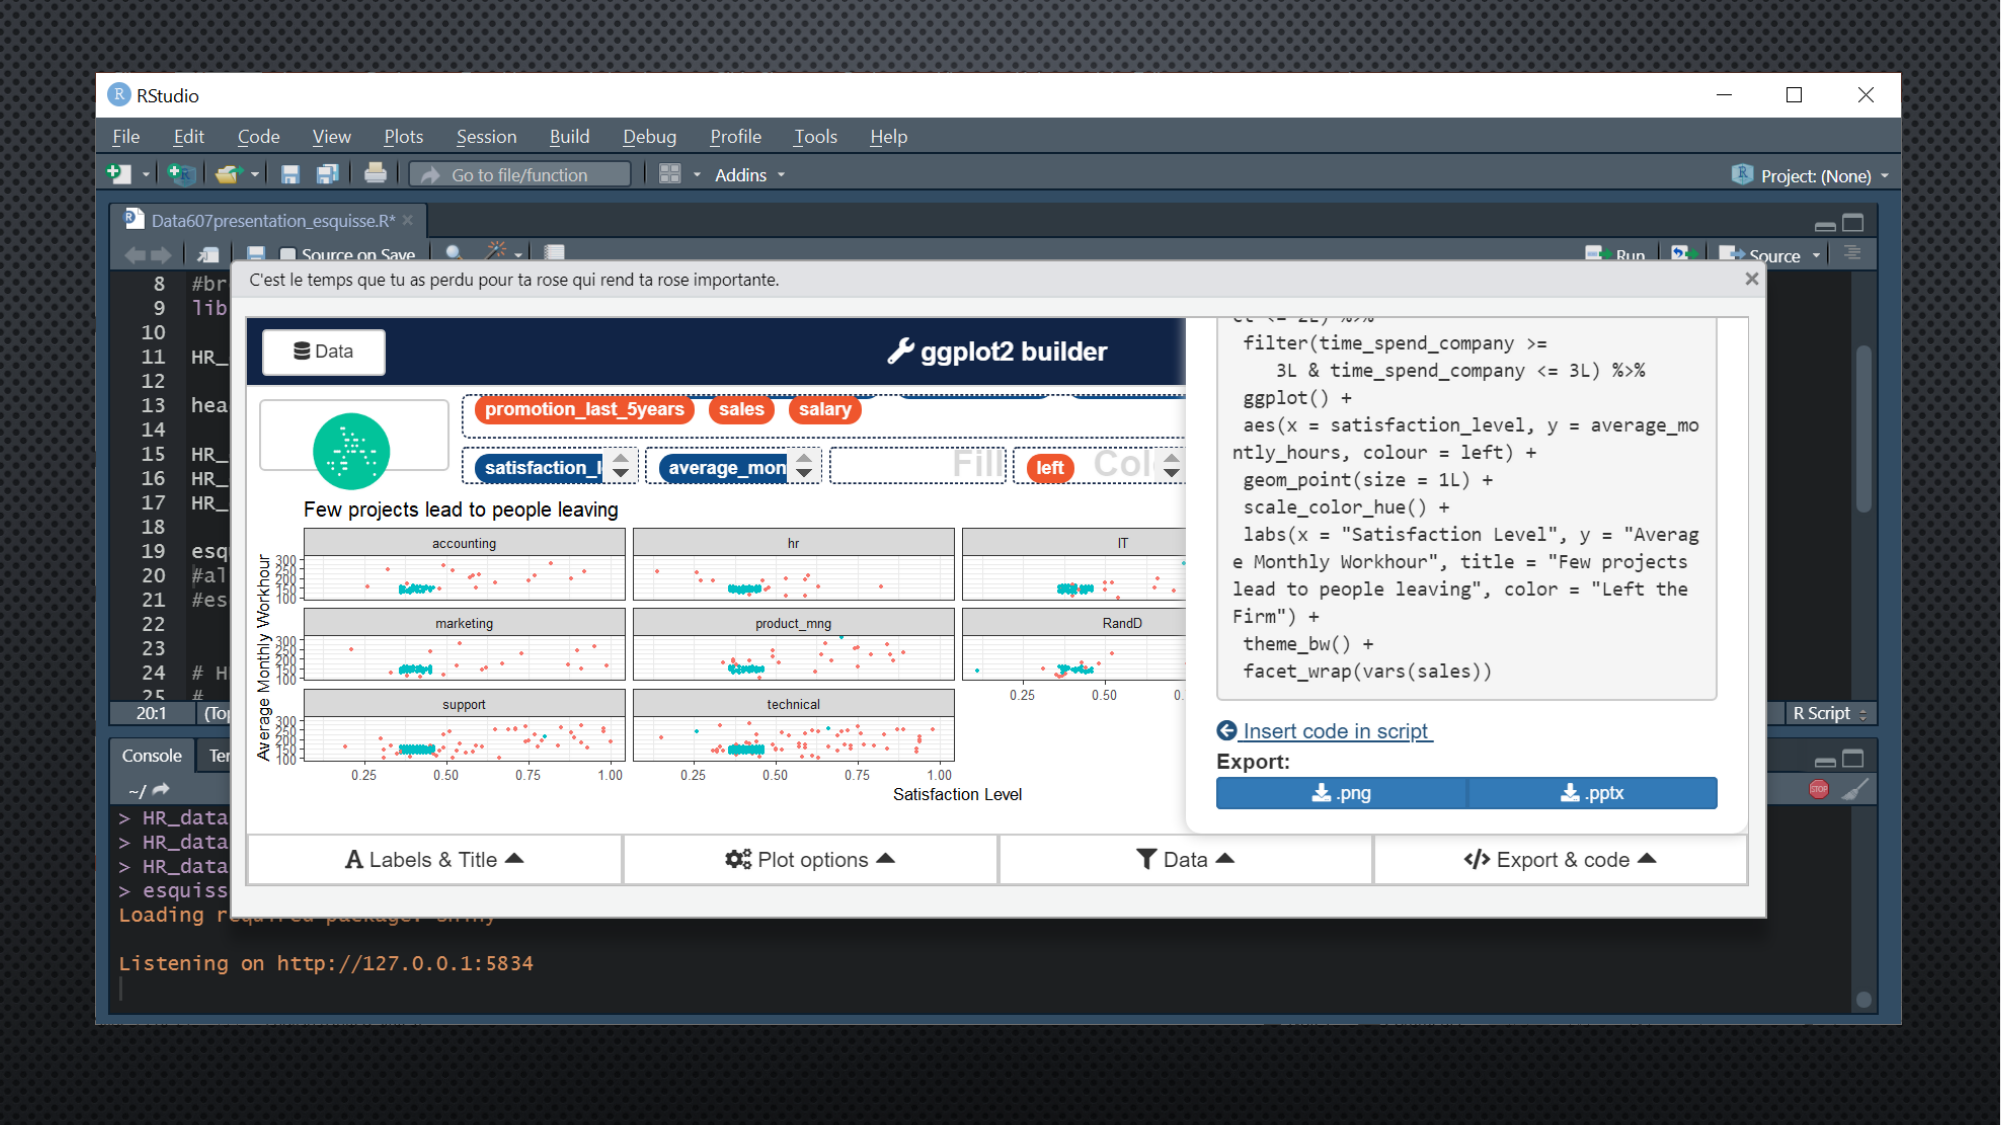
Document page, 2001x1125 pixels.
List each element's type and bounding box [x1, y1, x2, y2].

picture [95, 71, 1902, 1025]
